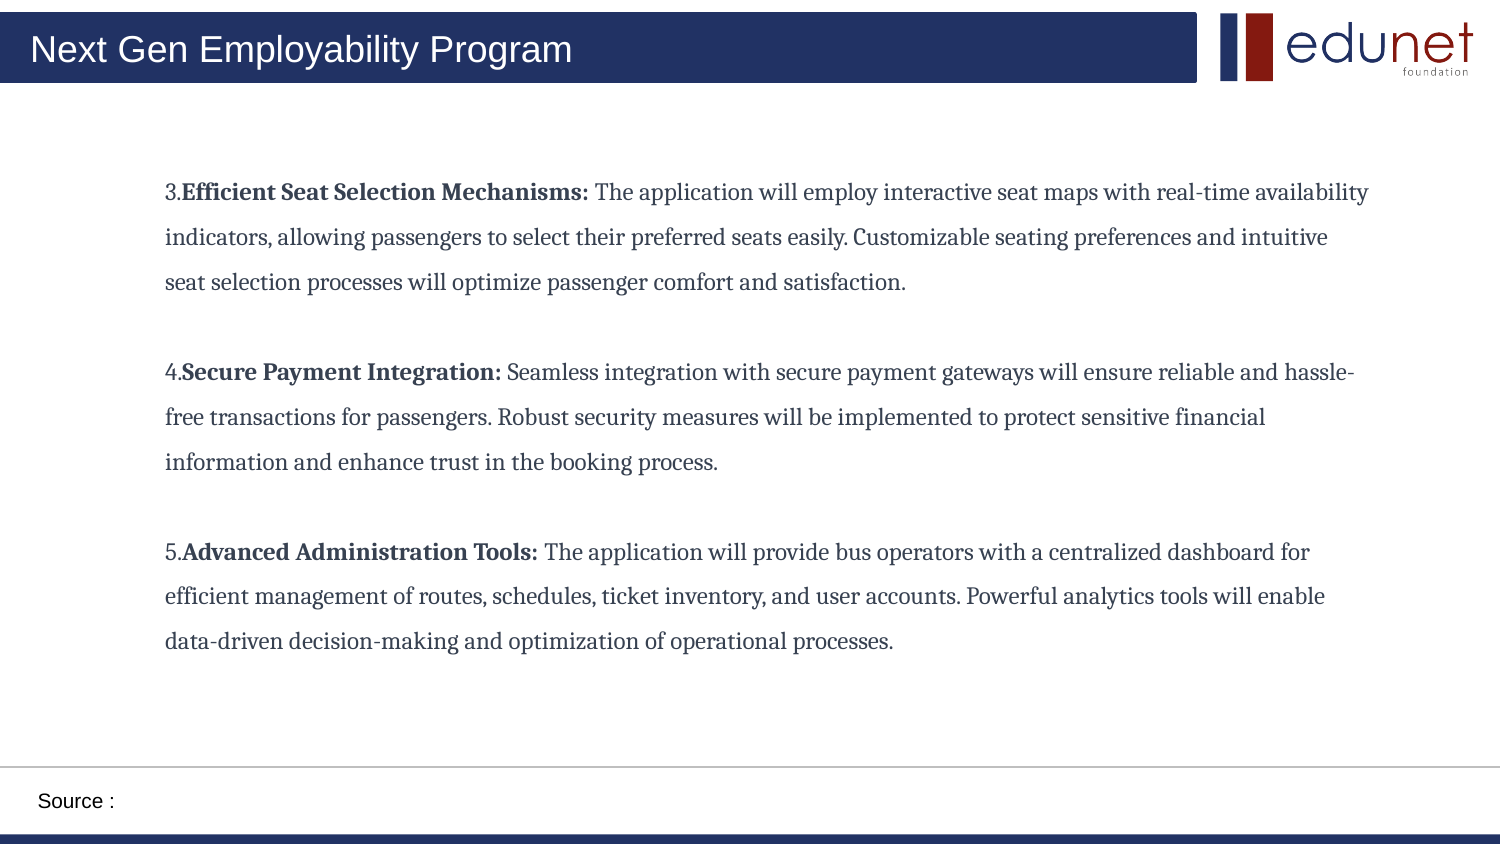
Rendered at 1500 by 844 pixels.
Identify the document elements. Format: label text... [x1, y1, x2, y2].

text_box Source : [22, 776, 139, 826]
picture [1279, 14, 1482, 83]
text_box 3.Efficient Seat Selection Mechanisms: The application will employ interactive seat maps with real-time availability indicators, allowing passengers to select their preferred seats easily. Customizable seating preferences and intuitive seat selection processes will optimize passenger comfort and satisfaction. 4.Secure Payment Integration: Seamless integration with secure payment gateways will ensure reliable and hassle-free transactions for passengers. Robust security measures will be implemented to protect sensitive financial information and enhance trust in the booking process. 5.Advanced Administration Tools: The application will provide bus operators with a centralized dashboard for efficient management of routes, schedules, ticket inventory, and user accounts. Powerful analytics tools will enable data-driven decision-making and optimization of operational processes. [74, 123, 1391, 766]
text_box 3.Efficient Seat Selection Mechanisms: The application will employ interactive seat maps with real-time availability indicators, allowing passengers to select their preferred seats easily. Customizable seating preferences and intuitive seat selection processes will optimize passenger comfort and satisfaction. 4.Secure Payment Integration: Seamless integration with secure payment gateways will ensure reliable and hassle-free transactions for passengers. Robust security measures will be implemented to protect sensitive financial information and enhance trust in the booking process. 5.Advanced Administration Tools: The application will provide bus operators with a centralized dashboard for efficient management of routes, schedules, ticket inventory, and user accounts. Powerful analytics tools will enable data-driven decision-making and optimization of operational processes. [74, 776, 1391, 844]
